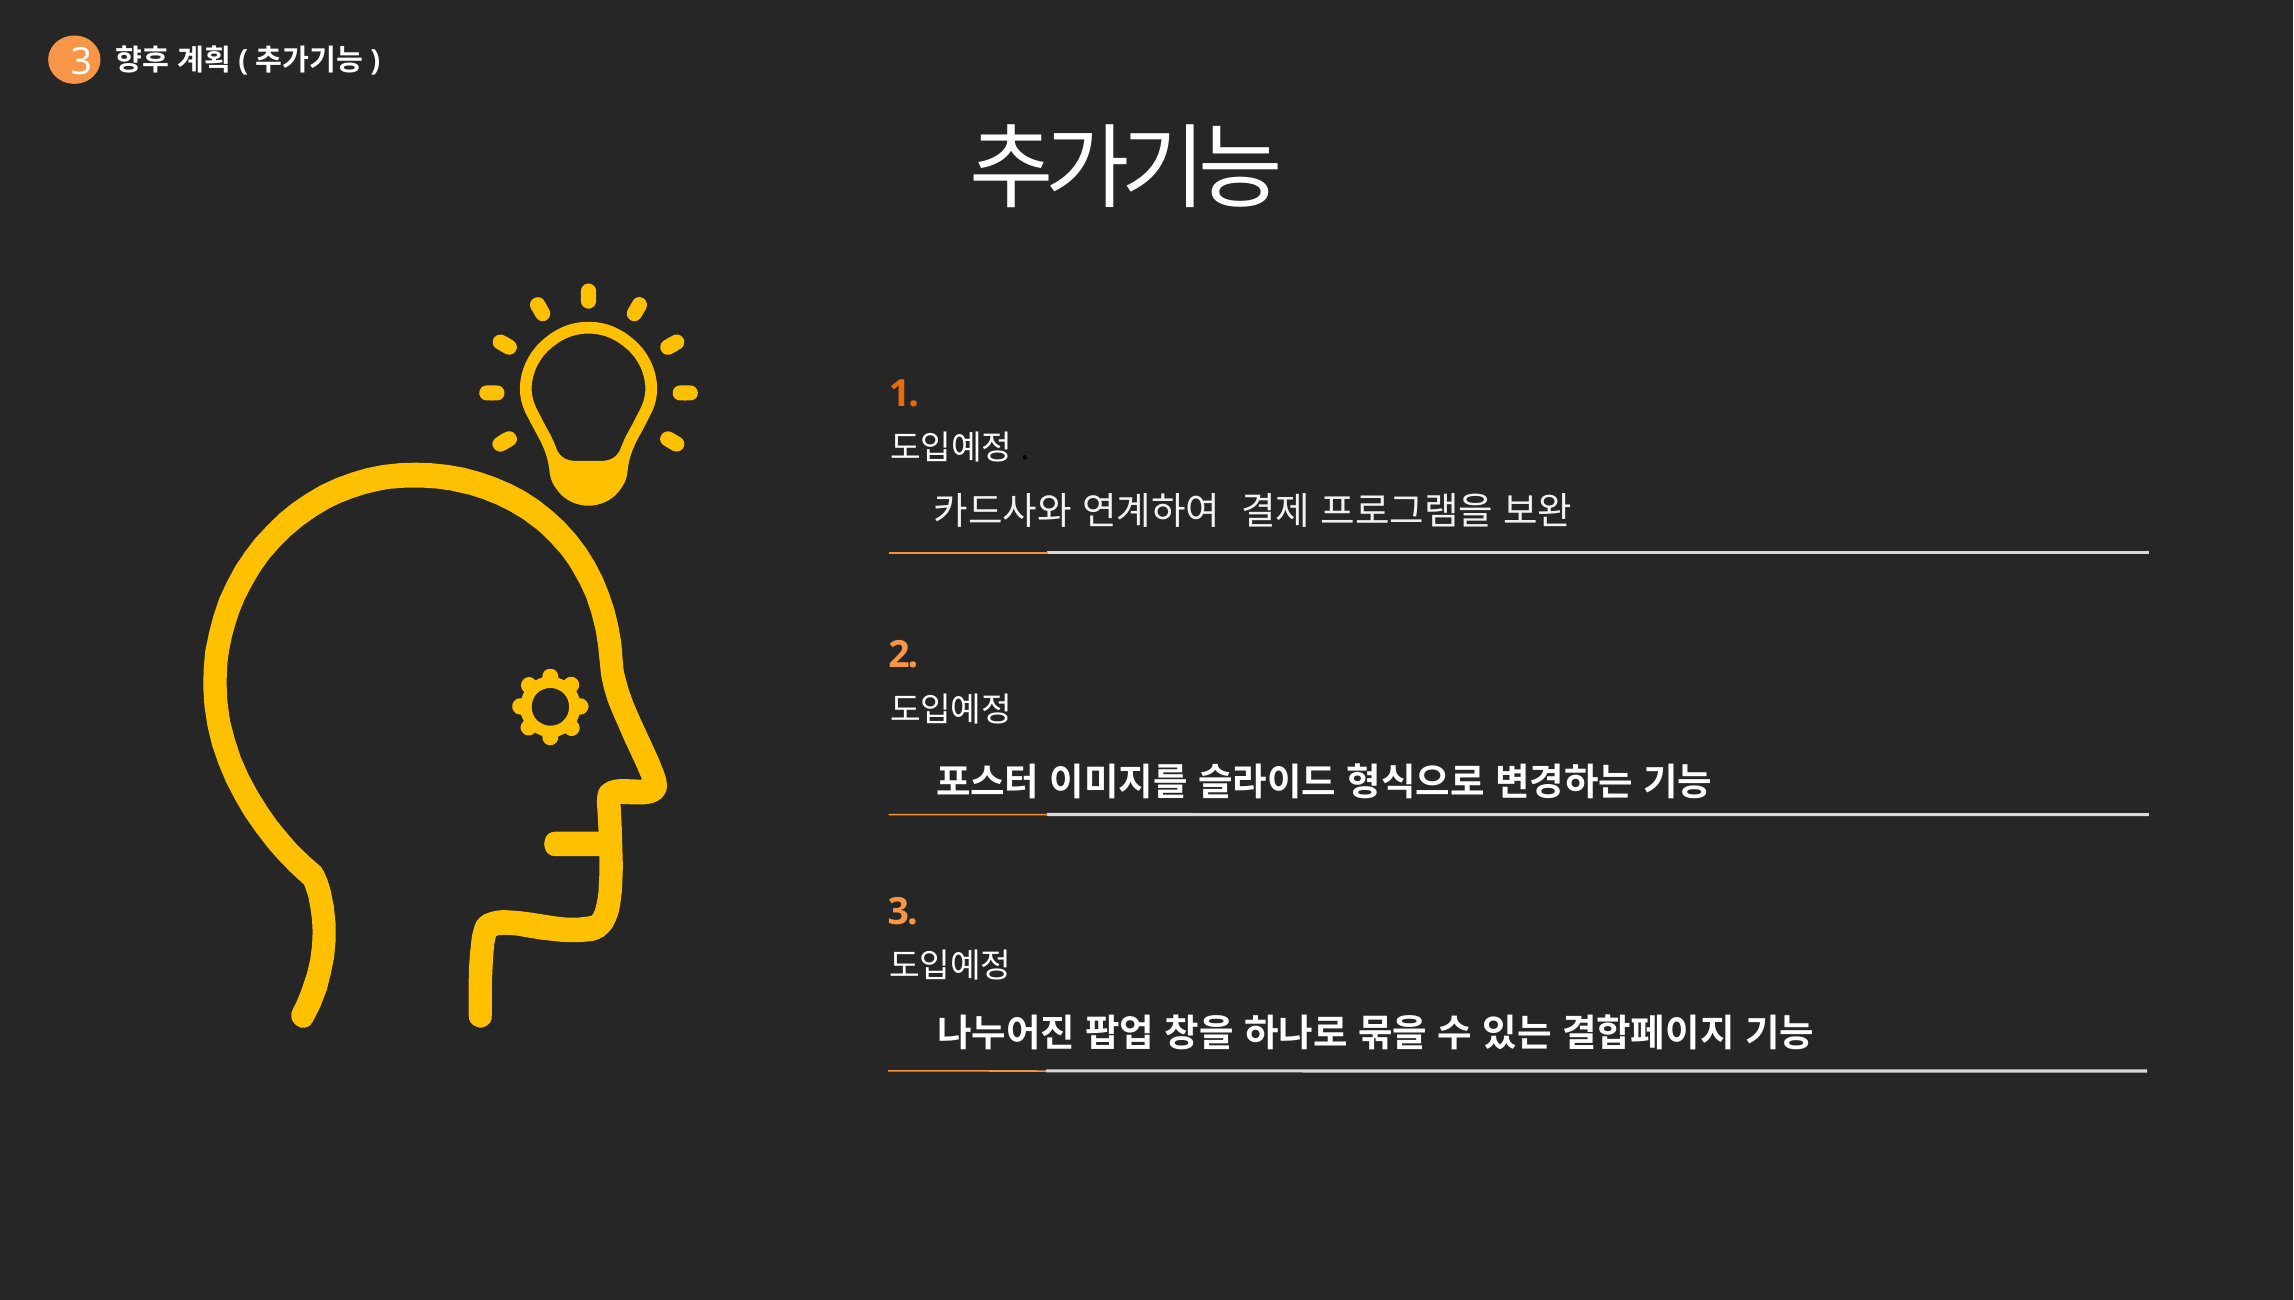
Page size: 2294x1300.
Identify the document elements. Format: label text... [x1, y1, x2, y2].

text_box [203, 462, 473, 1028]
text_box [468, 513, 667, 1028]
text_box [887, 880, 2150, 1072]
list 추가기능 [969, 118, 1525, 209]
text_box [888, 362, 2152, 554]
text_box [512, 668, 589, 746]
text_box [47, 34, 451, 86]
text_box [479, 283, 699, 506]
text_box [888, 623, 2151, 815]
